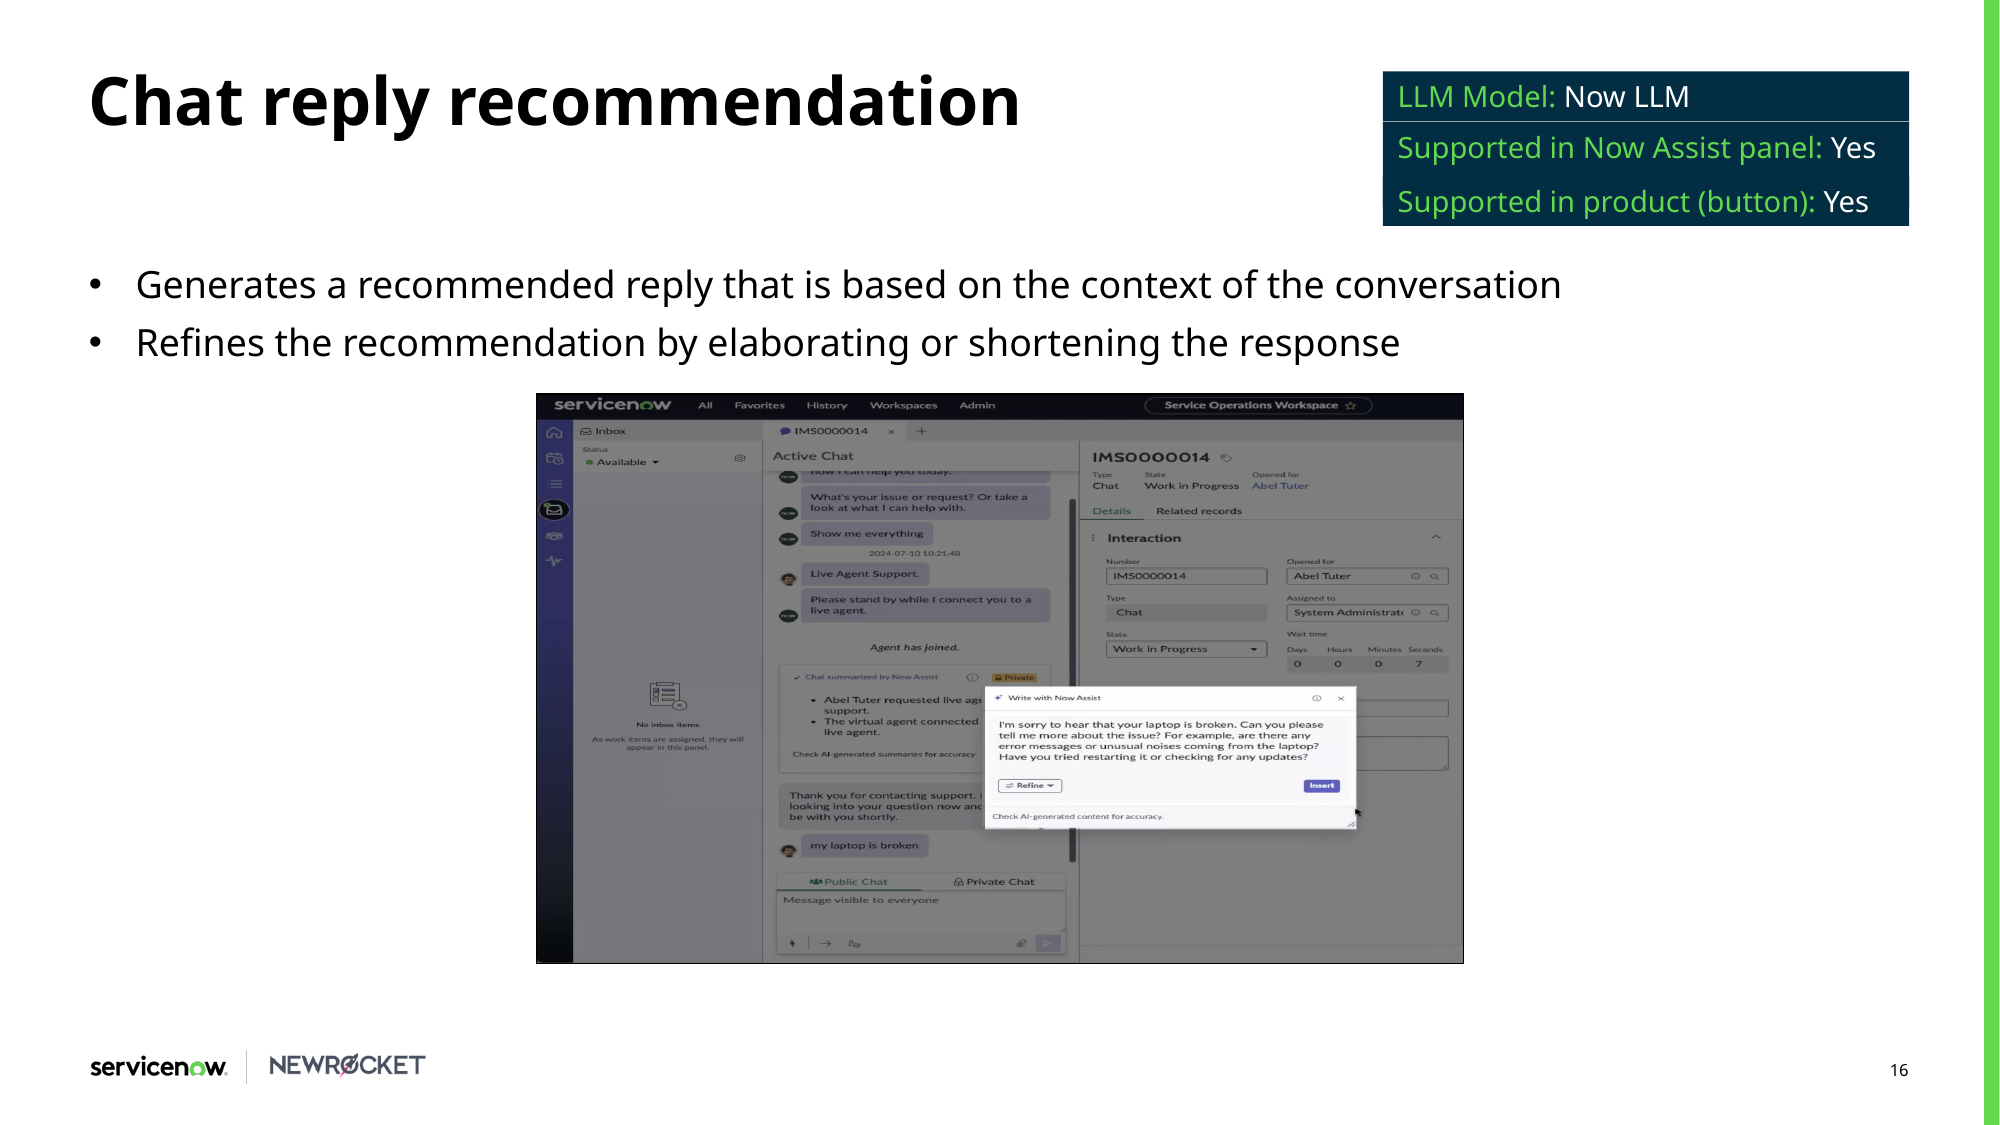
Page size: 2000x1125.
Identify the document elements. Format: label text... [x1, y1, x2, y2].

picture [78, 1042, 240, 1089]
text_box Supported in Now Assist panel: Yes [1382, 121, 1910, 176]
text_box Supported in product (button): Yes [1382, 176, 1910, 226]
title Chat reply recommendation [73, 51, 1910, 157]
picture [252, 1037, 446, 1092]
picture [536, 394, 1463, 964]
text_box LLM Model: Now LLM [1382, 71, 1910, 121]
text_box Generates a recommended reply that is based on the context of the conversation Refines the recommendation by elaborating or shortening the response [73, 253, 1730, 381]
